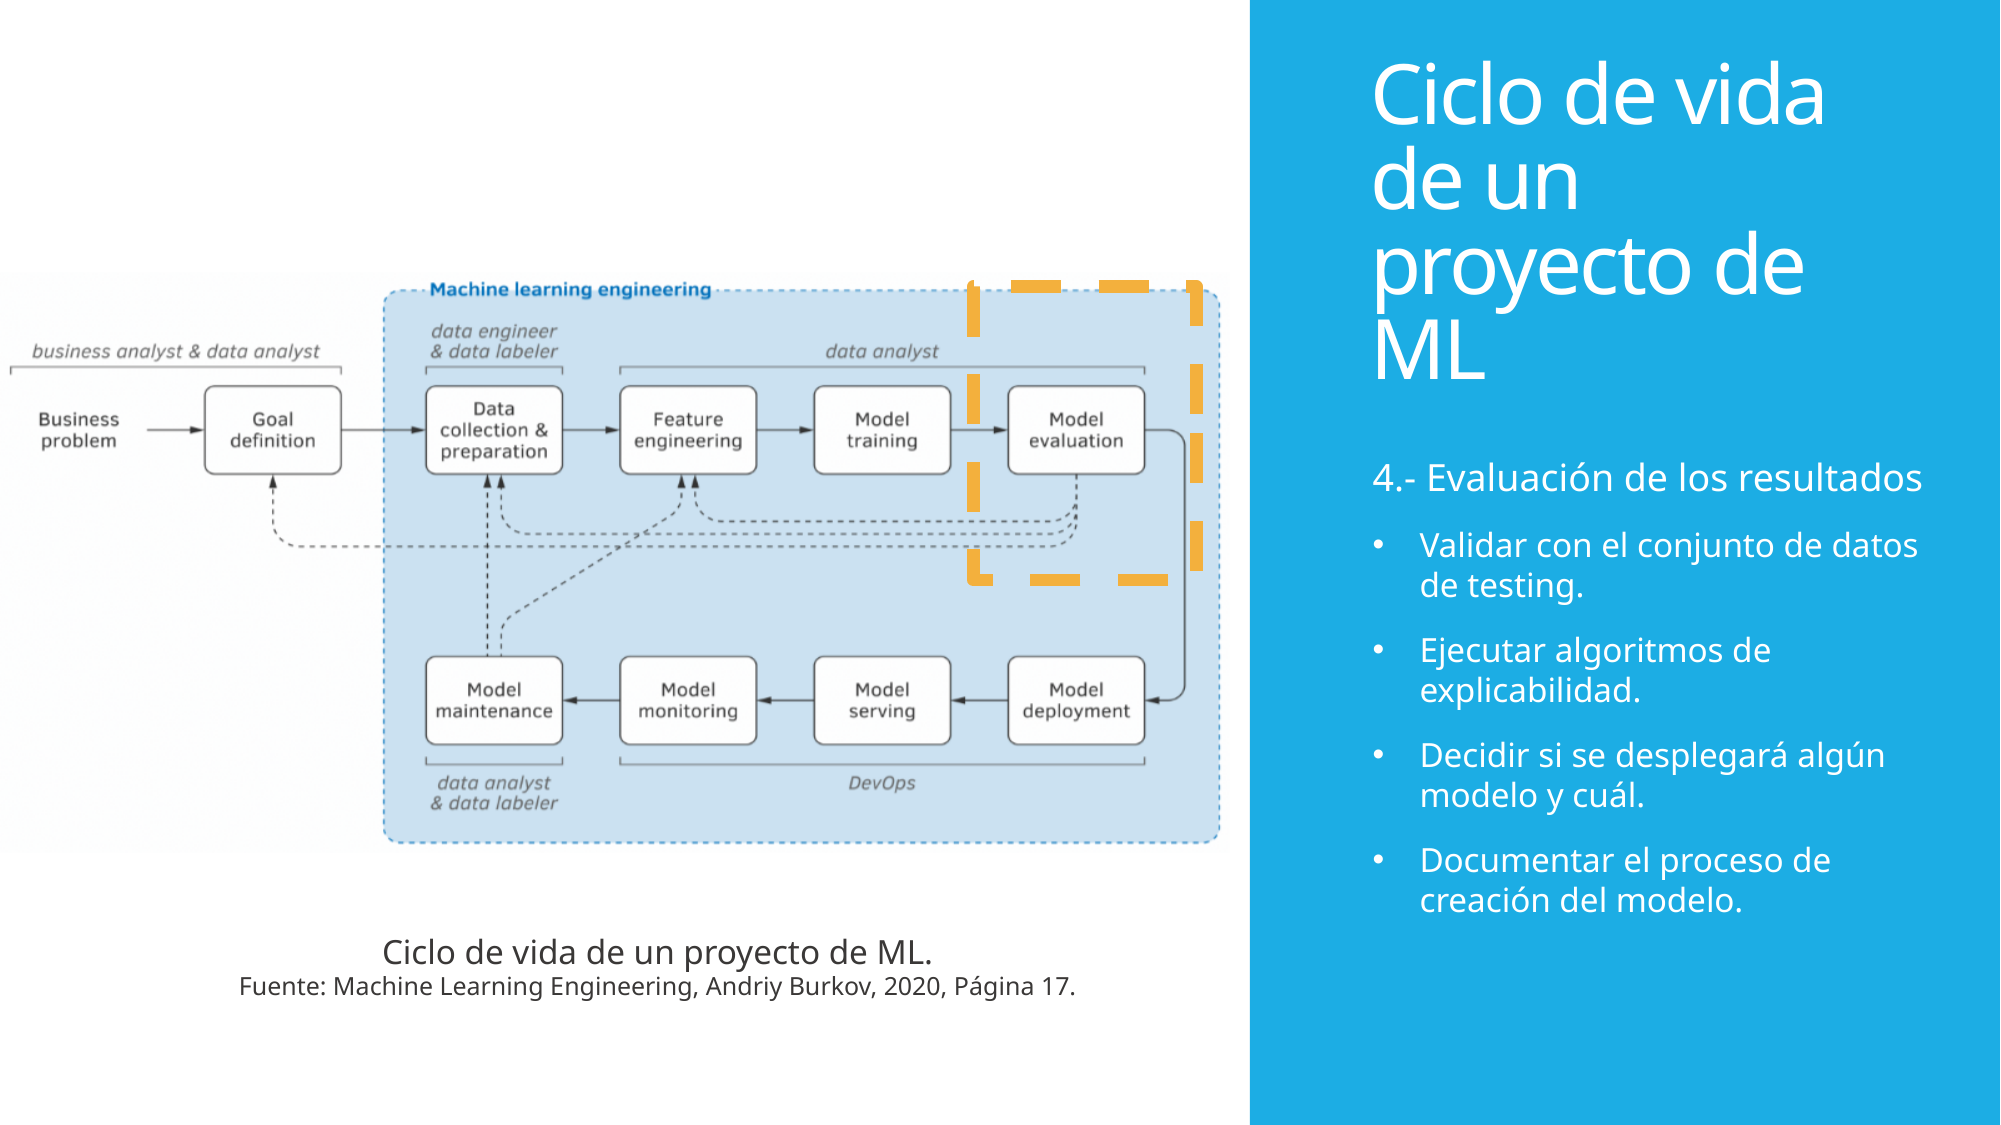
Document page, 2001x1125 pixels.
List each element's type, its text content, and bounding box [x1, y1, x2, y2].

picture [0, 271, 1230, 853]
list 4.- Evaluación de los resultados Validar con el conjunto de datos de testing. Ejecutar algoritmos de explicabilidad. Decidir si se desplegará algún modelo y cuál. Documentar el proceso de creación del modelo. [1357, 446, 1957, 960]
text_box Ciclo de vida de un proyecto de ML. Fuente: Machine Learning Engineering, Andriy Burkov, 2020, Página 17. [43, 922, 1273, 1009]
title Ciclo de vida de un proyecto de ML [1355, 88, 1911, 404]
